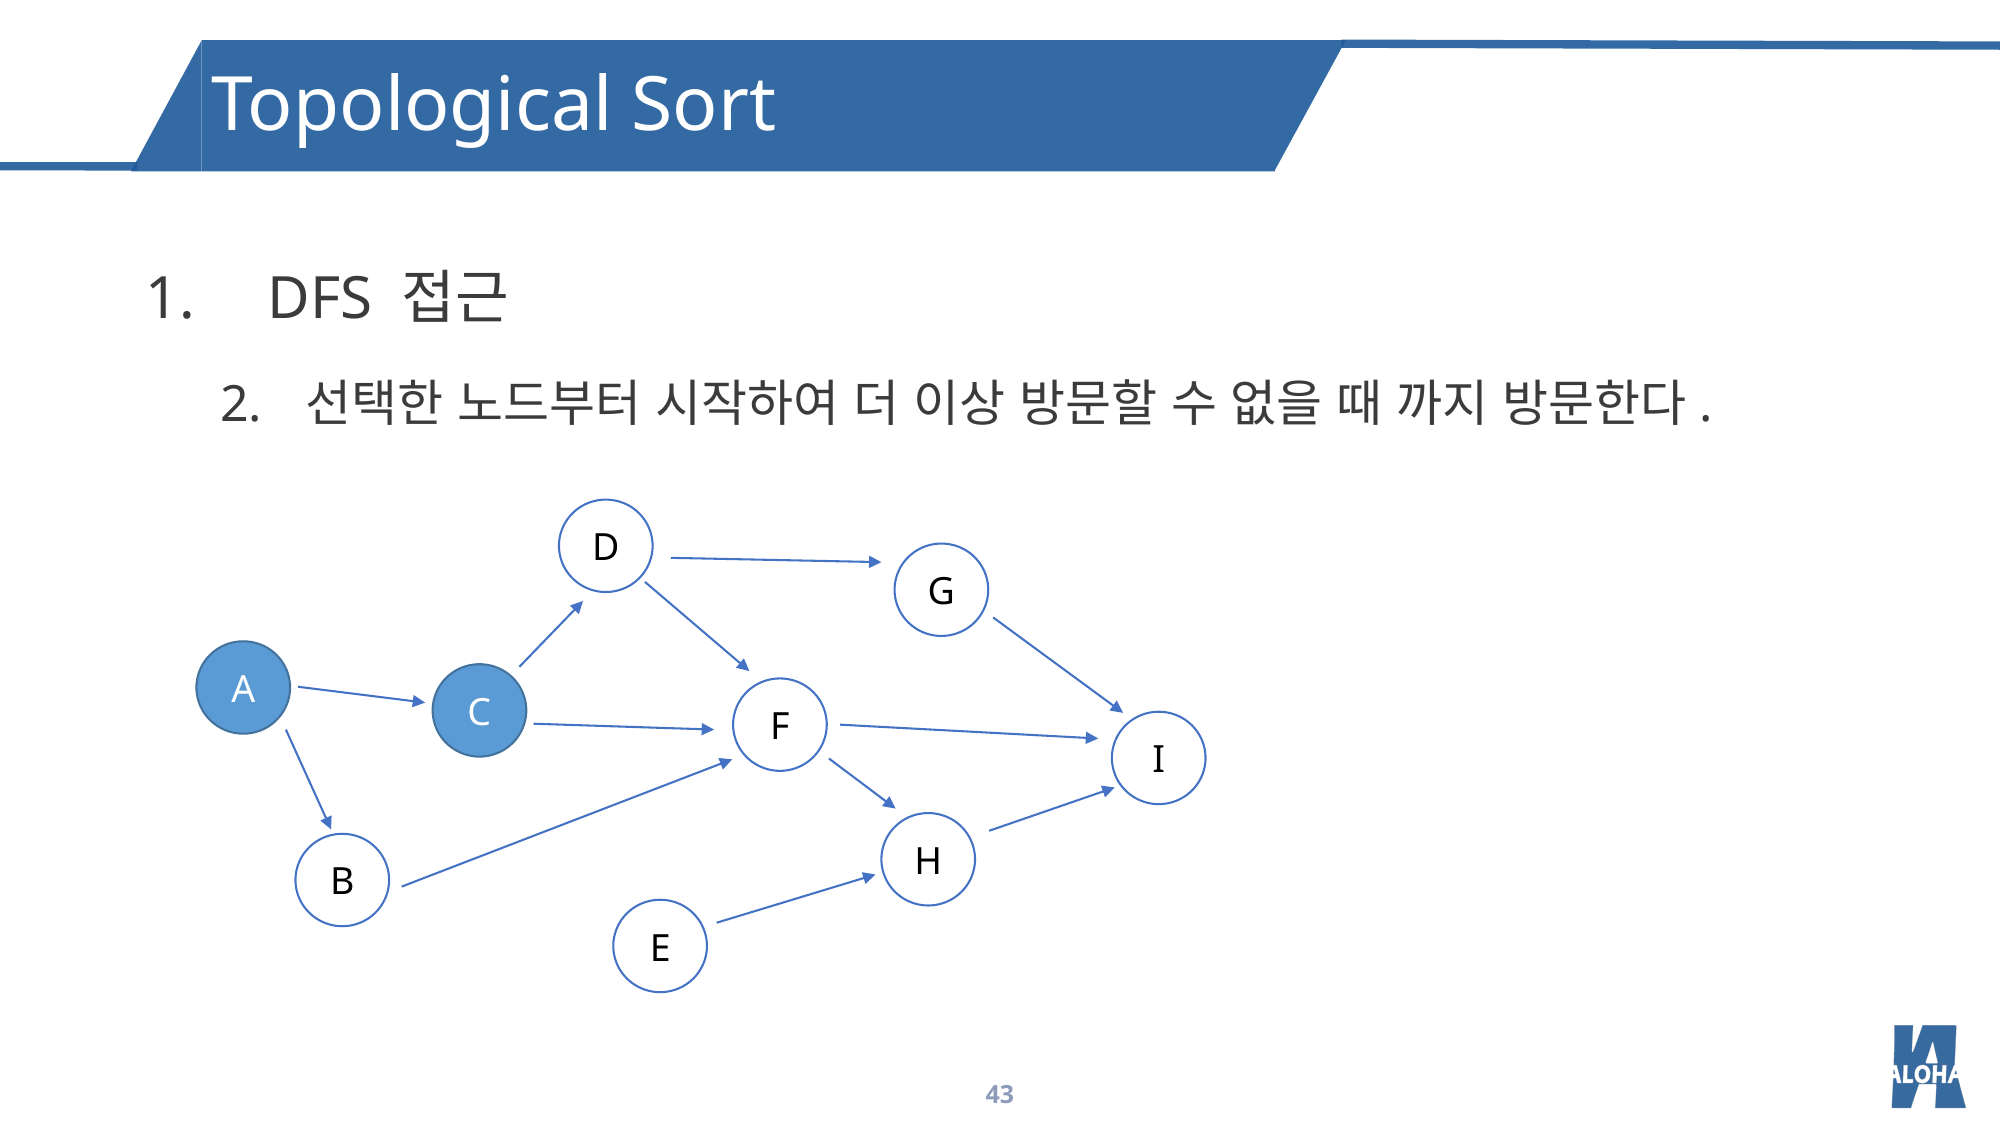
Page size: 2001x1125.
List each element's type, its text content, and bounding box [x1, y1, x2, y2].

list DFS 접근 선택한 노드부터 시작하여 더 이상 방문할 수 없을 때 까지 방문한다. [130, 218, 1854, 1061]
list Topological Sort [196, 45, 1270, 168]
slide_number 43 [774, 1065, 1225, 1125]
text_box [196, 499, 1206, 993]
picture [1853, 1006, 2000, 1125]
